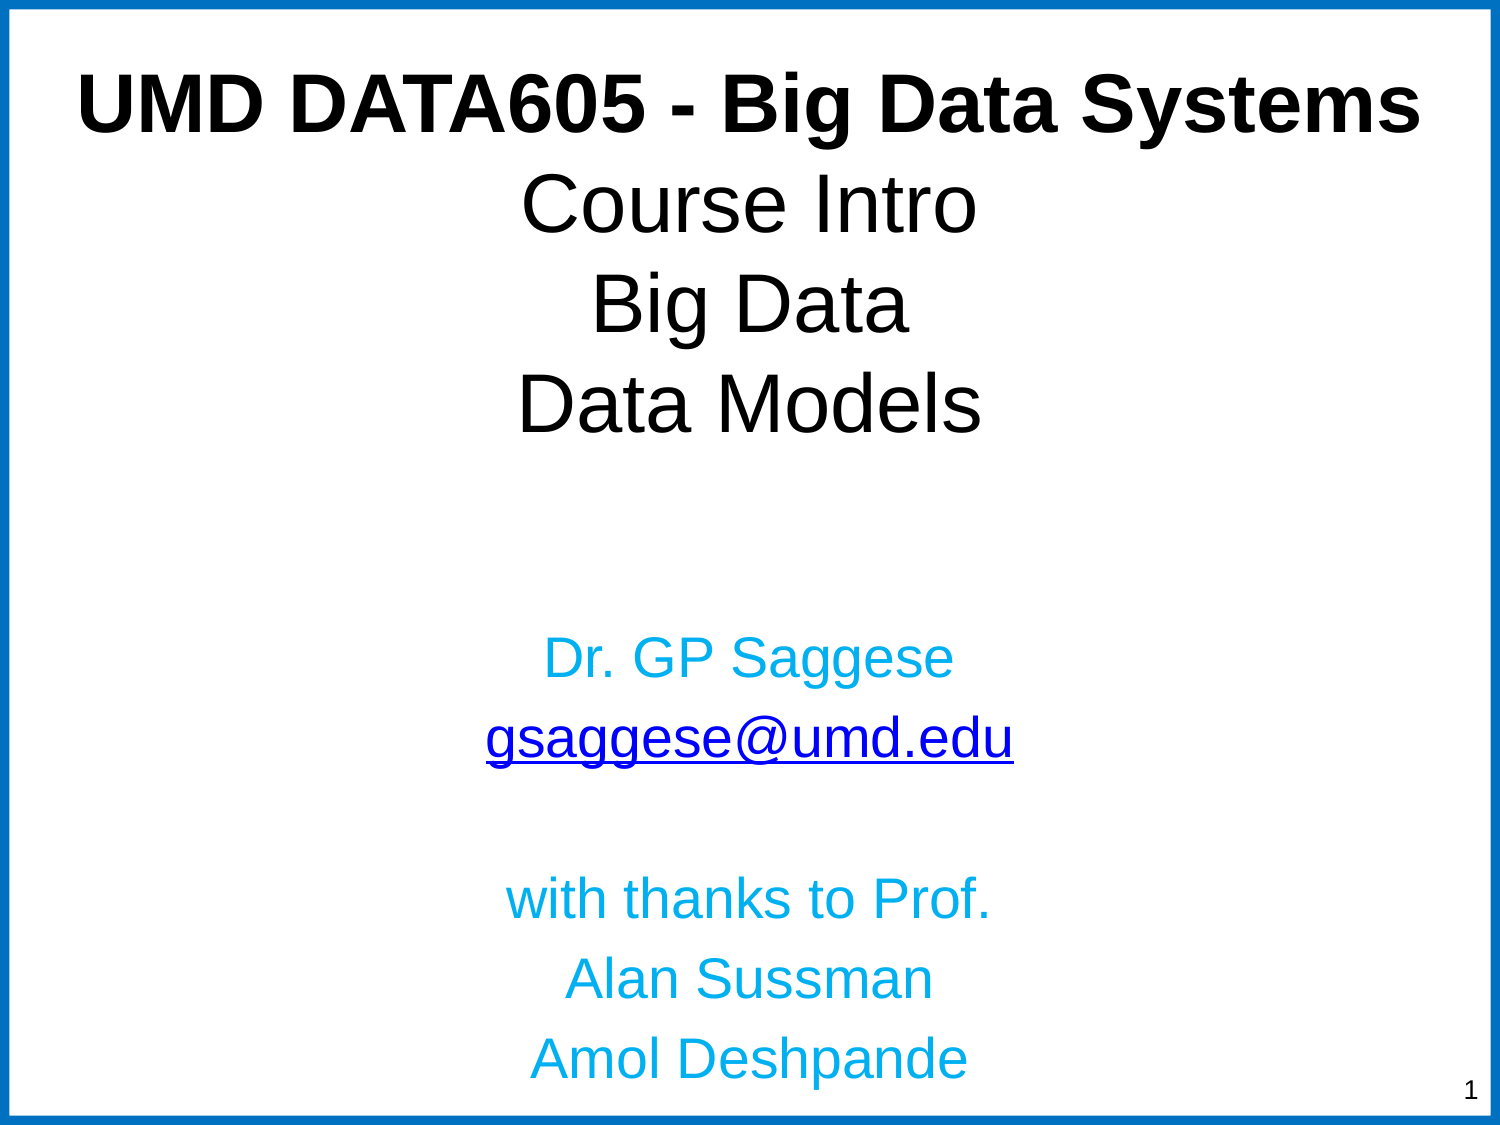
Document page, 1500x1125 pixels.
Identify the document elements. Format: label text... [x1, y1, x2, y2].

subtitle Dr. GP Saggese gsaggese@umd.edu with thanks to Prof. Alan Sussman Amol Deshpande [24, 612, 1475, 1101]
title UMD DATA605 - Big Data Systems Course Intro Big Data Data Models [24, 24, 1475, 457]
slide_number ‹#› [1302, 1065, 1494, 1125]
